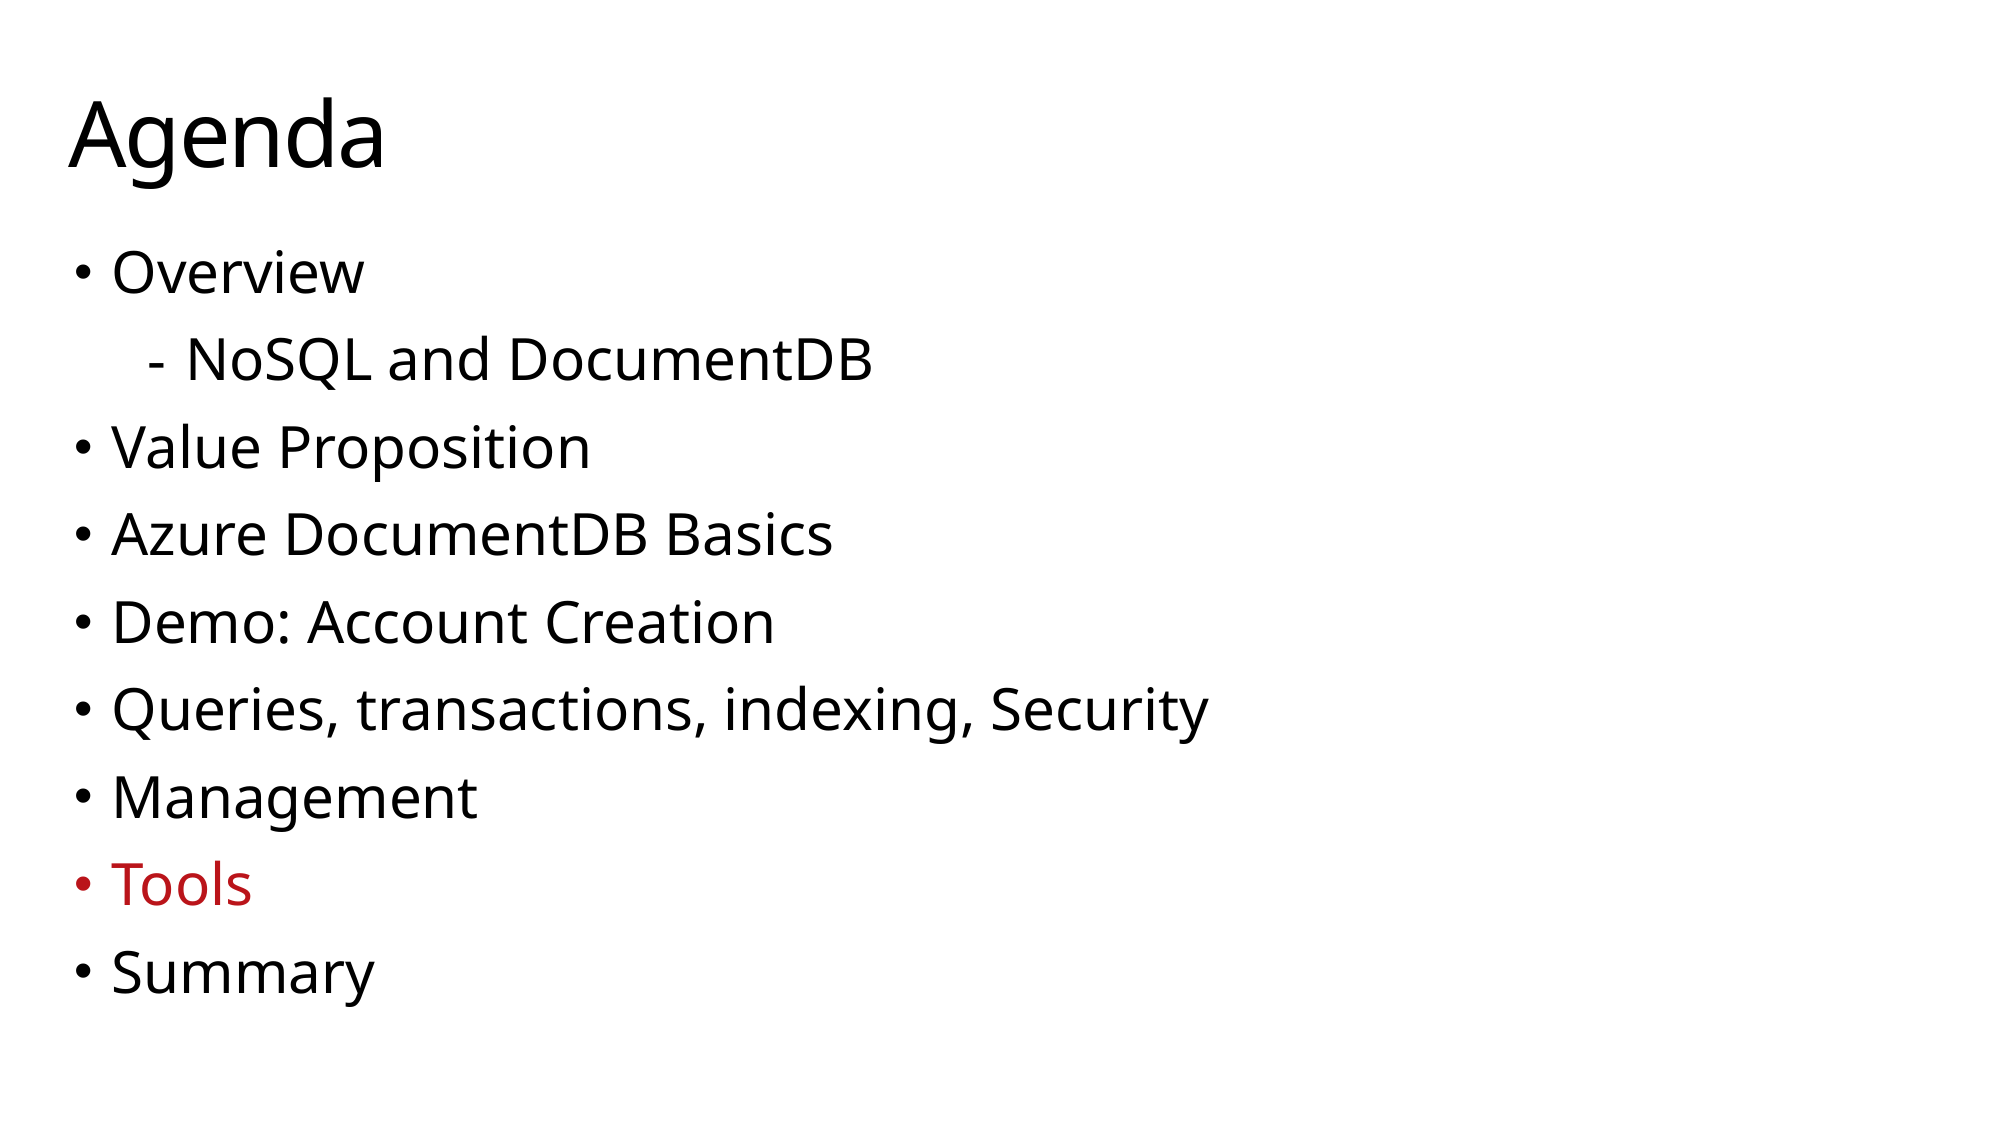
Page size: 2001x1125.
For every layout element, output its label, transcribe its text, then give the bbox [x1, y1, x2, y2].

list Overview NoSQL and DocumentDB Value Proposition Azure DocumentDB Basics Demo: Account Creation Queries, transactions, indexing, Security Management Tools Summary [44, 219, 1515, 1125]
title Agenda [44, 42, 1515, 219]
